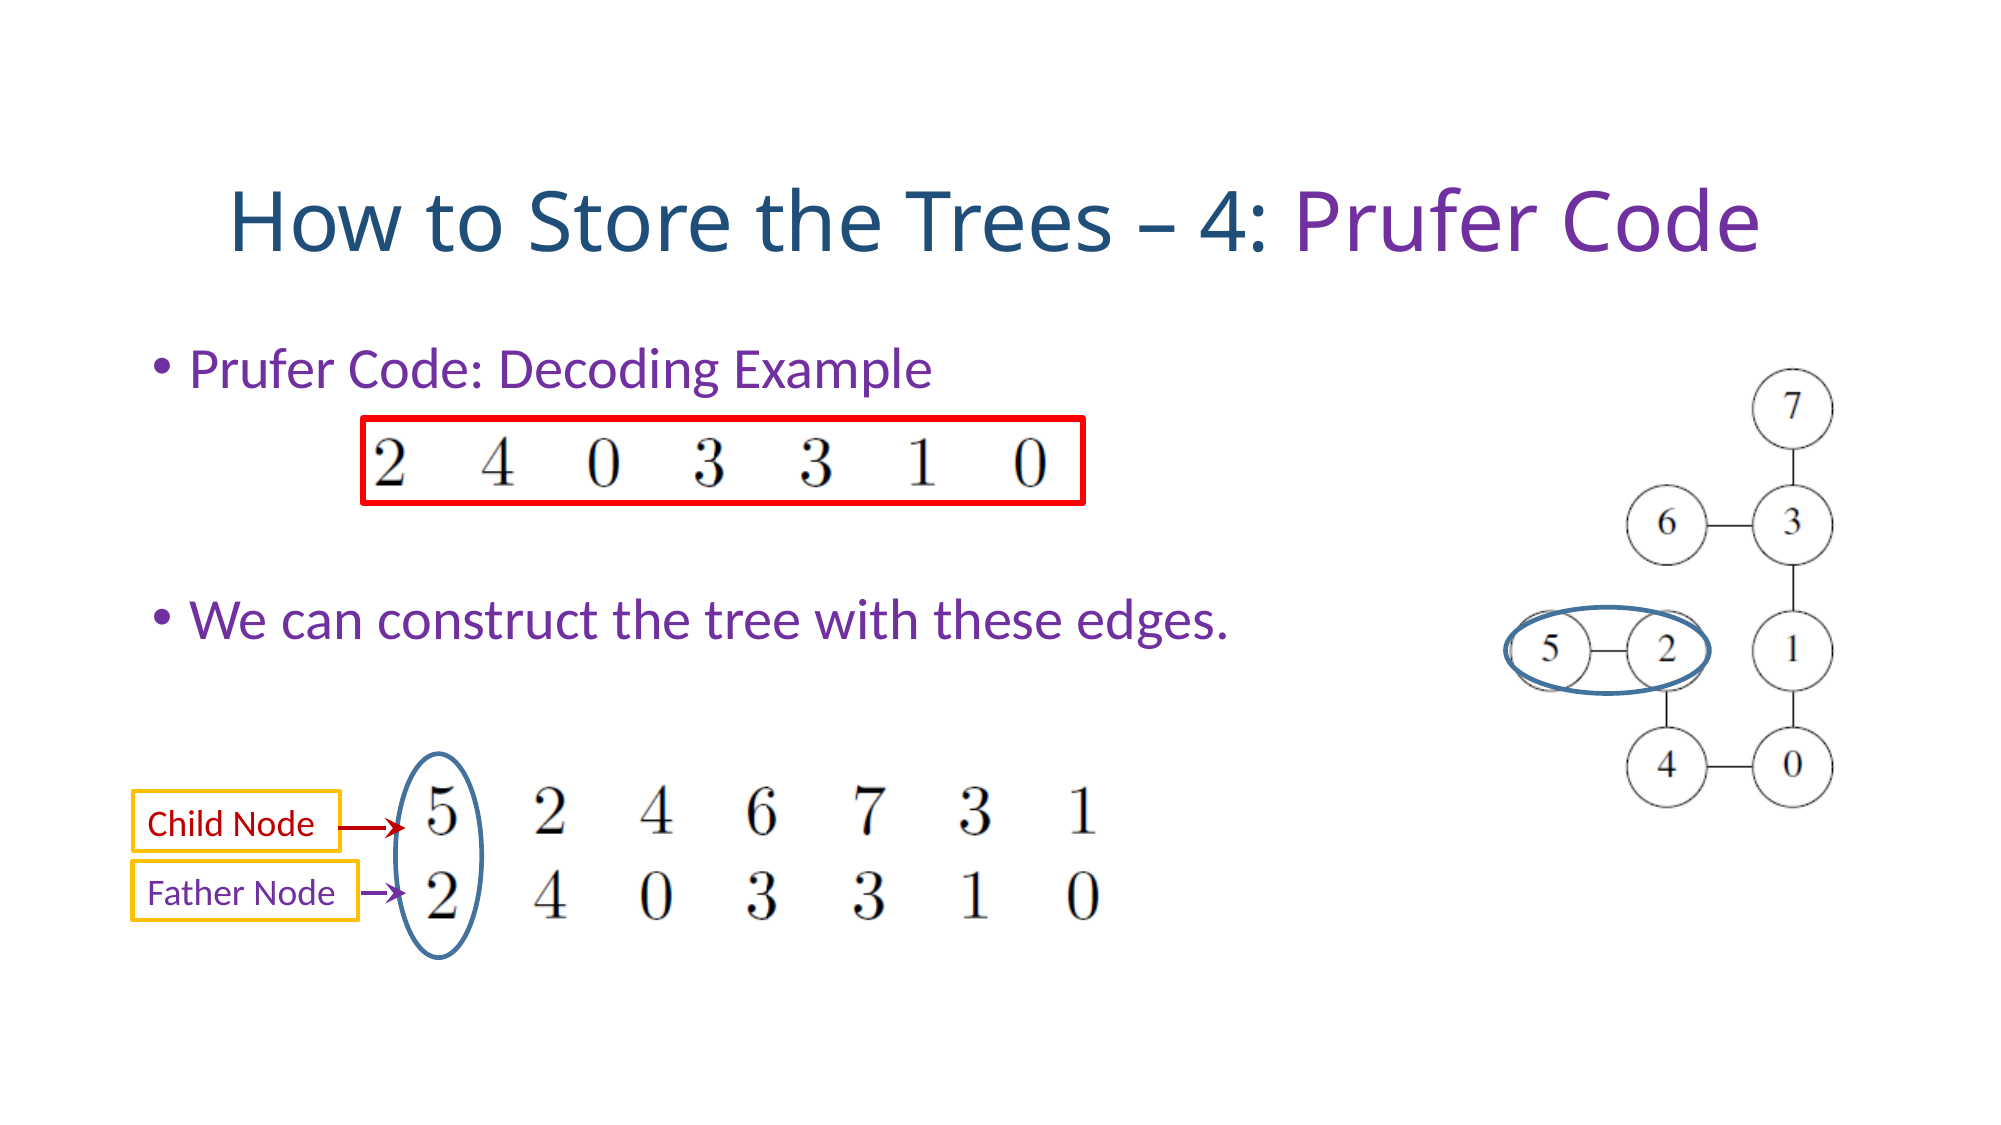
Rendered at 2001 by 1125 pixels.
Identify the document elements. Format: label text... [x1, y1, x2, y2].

picture [365, 421, 1080, 500]
list Prufer Code: Decoding Example We can construct the tree with these edges. [136, 330, 1429, 1001]
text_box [132, 791, 407, 922]
text_box [1504, 638, 1508, 662]
text_box [412, 939, 465, 959]
picture [1508, 361, 1846, 832]
picture [409, 765, 1125, 939]
text_box [417, 752, 460, 765]
text_box [404, 779, 409, 933]
title How to Store the Trees – 4: Prufer Code [212, 161, 1788, 288]
